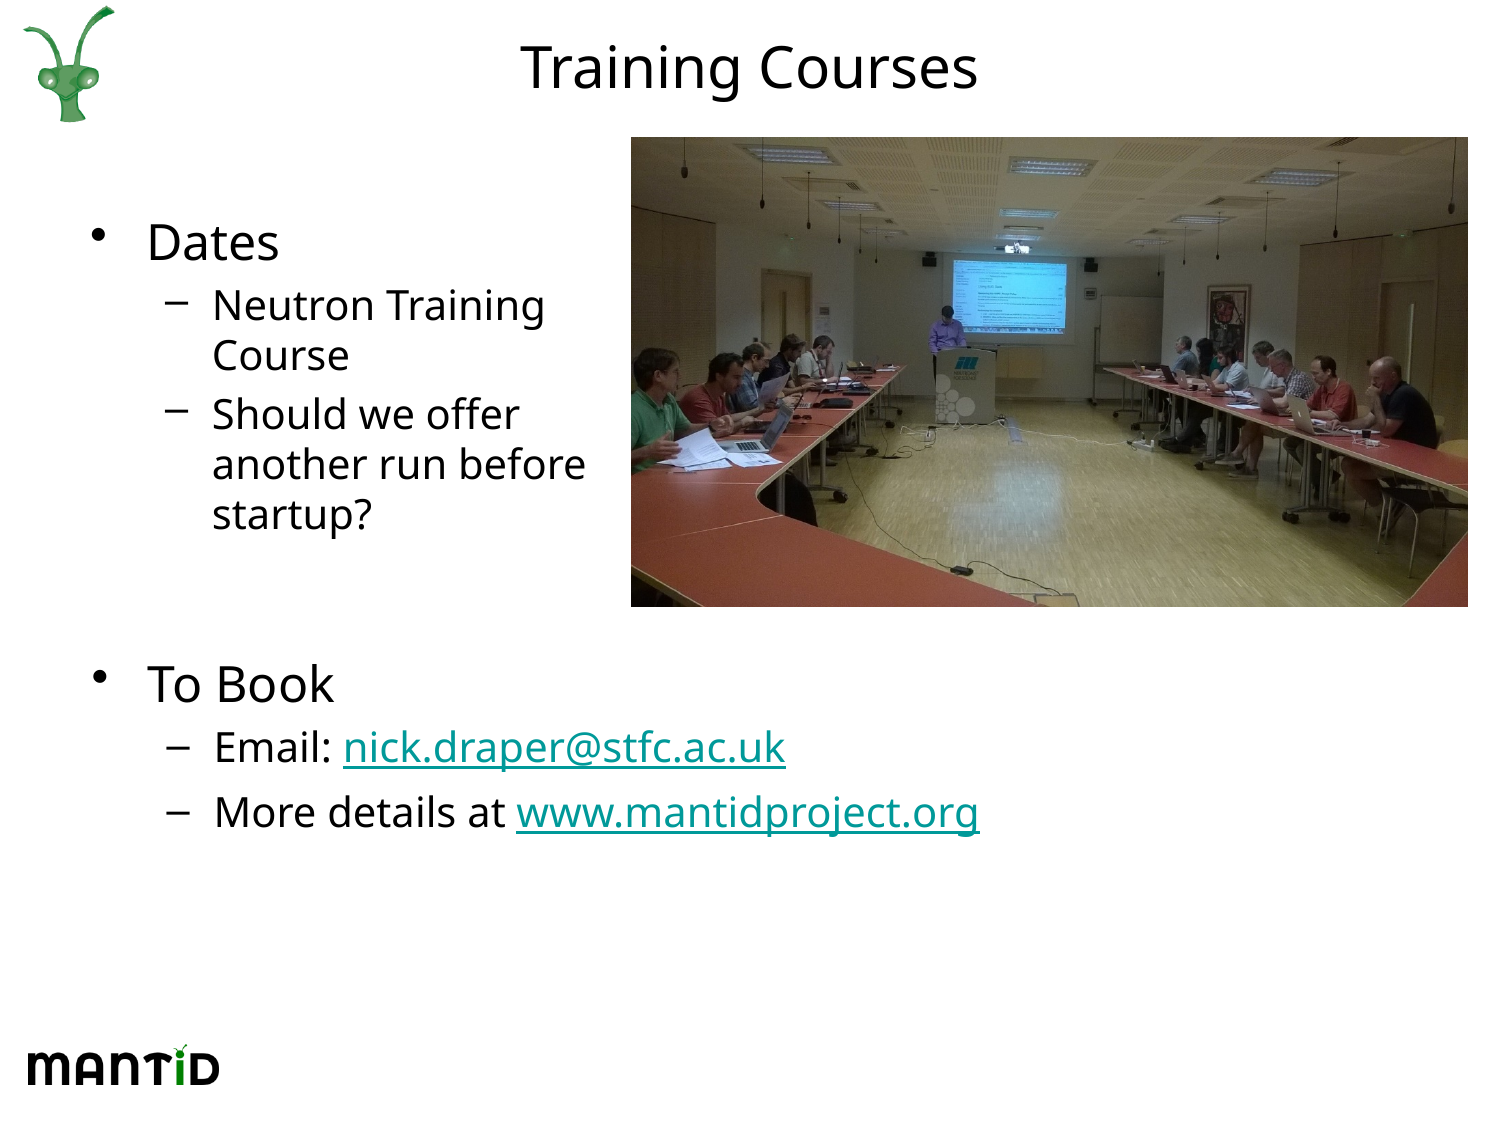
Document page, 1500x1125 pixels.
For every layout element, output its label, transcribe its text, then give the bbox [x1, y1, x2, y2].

title Training Courses [75, 0, 1425, 160]
picture [631, 136, 1469, 607]
list Dates Neutron Training Course Should we offer another run before startup? [75, 203, 632, 894]
text_box To Book Email: nick.draper@stfc.ac.uk More details at www.mantidproject.org [76, 645, 1427, 919]
picture [0, 0, 75, 127]
picture [28, 1044, 219, 1085]
